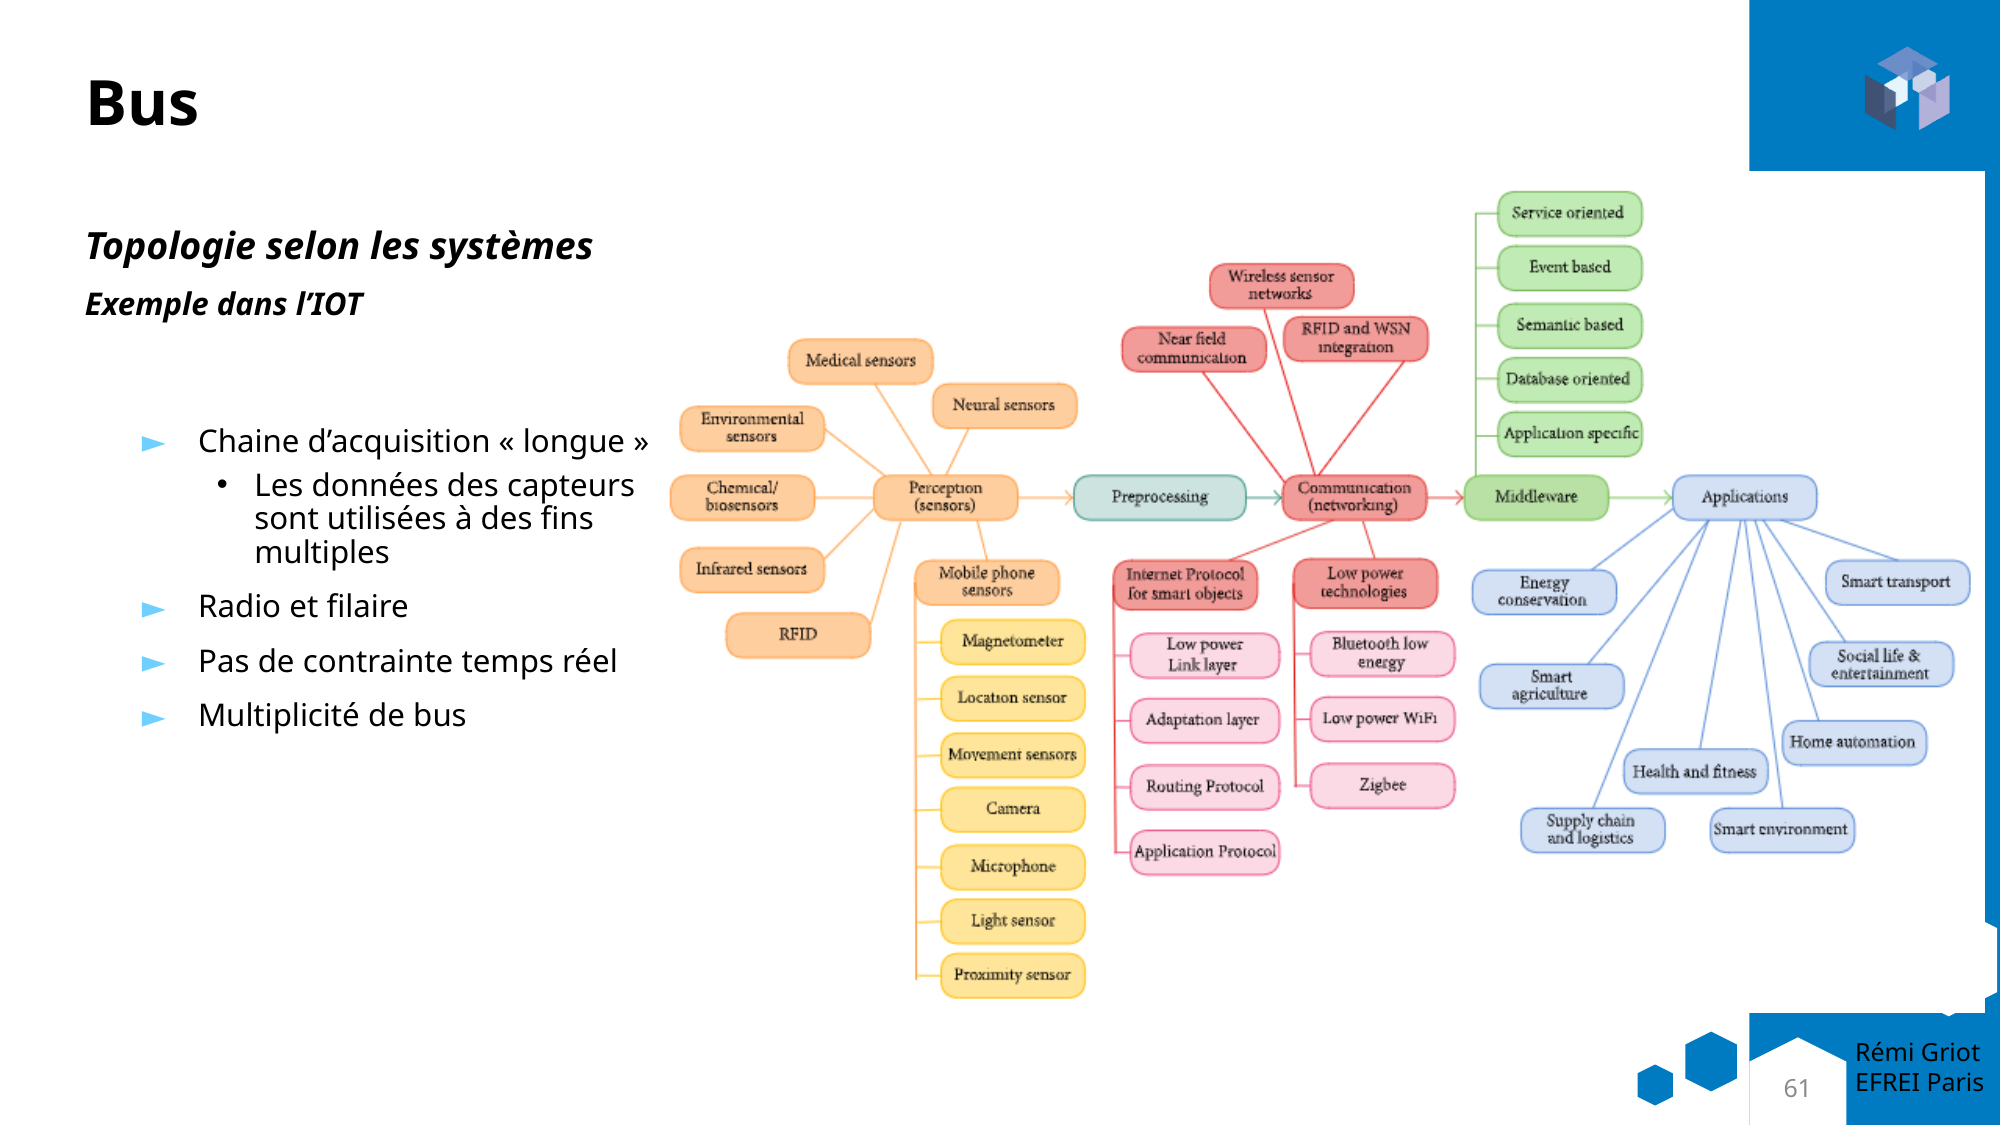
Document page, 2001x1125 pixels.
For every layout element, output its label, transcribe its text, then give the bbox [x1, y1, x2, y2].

picture [1858, 41, 1956, 135]
picture [653, 171, 1985, 1013]
text_box 61 [1749, 1059, 1847, 1120]
title Bus [70, 0, 1693, 215]
list Topologie selon les systèmes Exemple dans l’IOT [70, 220, 653, 281]
text_box Chaine d’acquisition « longue » Les données des capteurs sont utilisées à des fins multiples Radio et filaire Pas de contrainte temps réel Multiplicité de bus [127, 417, 653, 975]
text_box [95, 337, 653, 1000]
